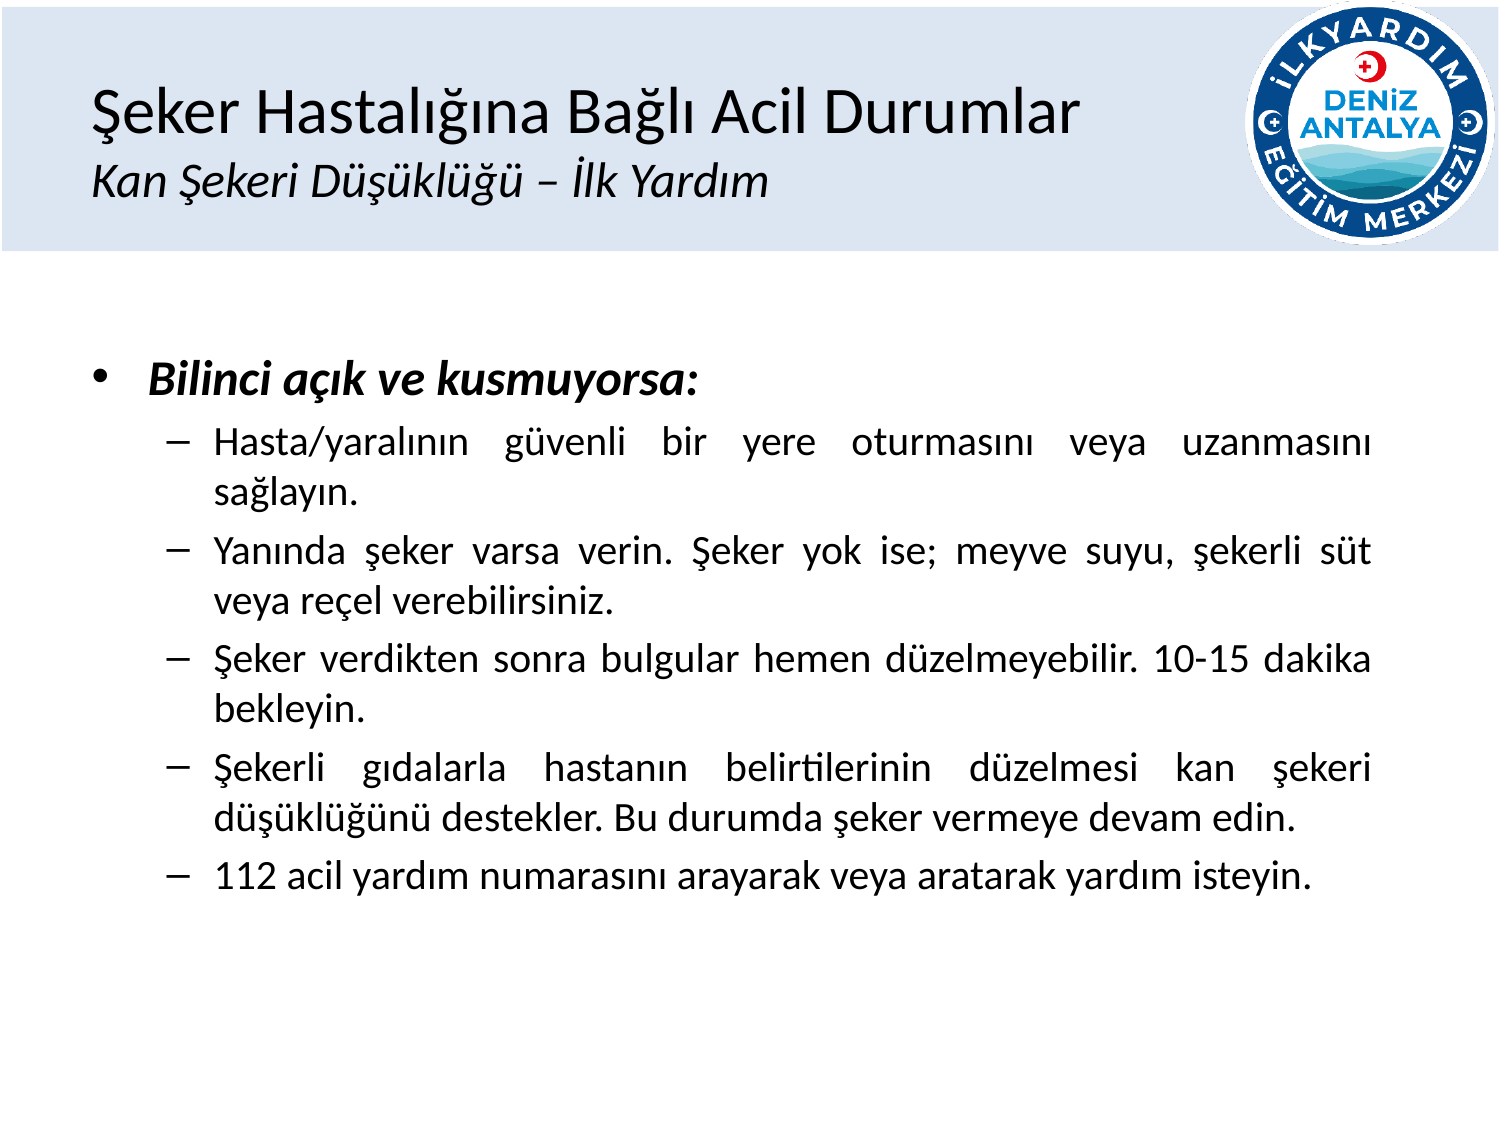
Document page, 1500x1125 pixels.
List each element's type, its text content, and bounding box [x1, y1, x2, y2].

title Şeker Hastalığına Bağlı Acil Durumlar Kan Şekeri Düşüklüğü – İlk Yardım [76, 54, 1239, 220]
picture [1244, 0, 1495, 245]
list Bilinci açık ve kusmuyorsa: Hasta/yaralının güvenli bir yere oturmasını veya uzanmasını sağlayın. Yanında şeker varsa verin. Şeker yok ise; meyve suyu, şekerli süt veya reçel verebilirsiniz. Şeker verdikten sonra bulgular hemen düzelmeyebilir. 10-15 dakika bekleyin. Şekerli gıdalarla hastanın belirtilerinin düzelmesi kan şekeri düşüklüğünü destekler. Bu durumda şeker vermeye devam edin. 112 acil yardım numarasını arayarak veya aratarak yardım isteyin. [76, 338, 1388, 917]
text_box [0, 5, 1247, 253]
text_box [1491, 5, 1500, 253]
